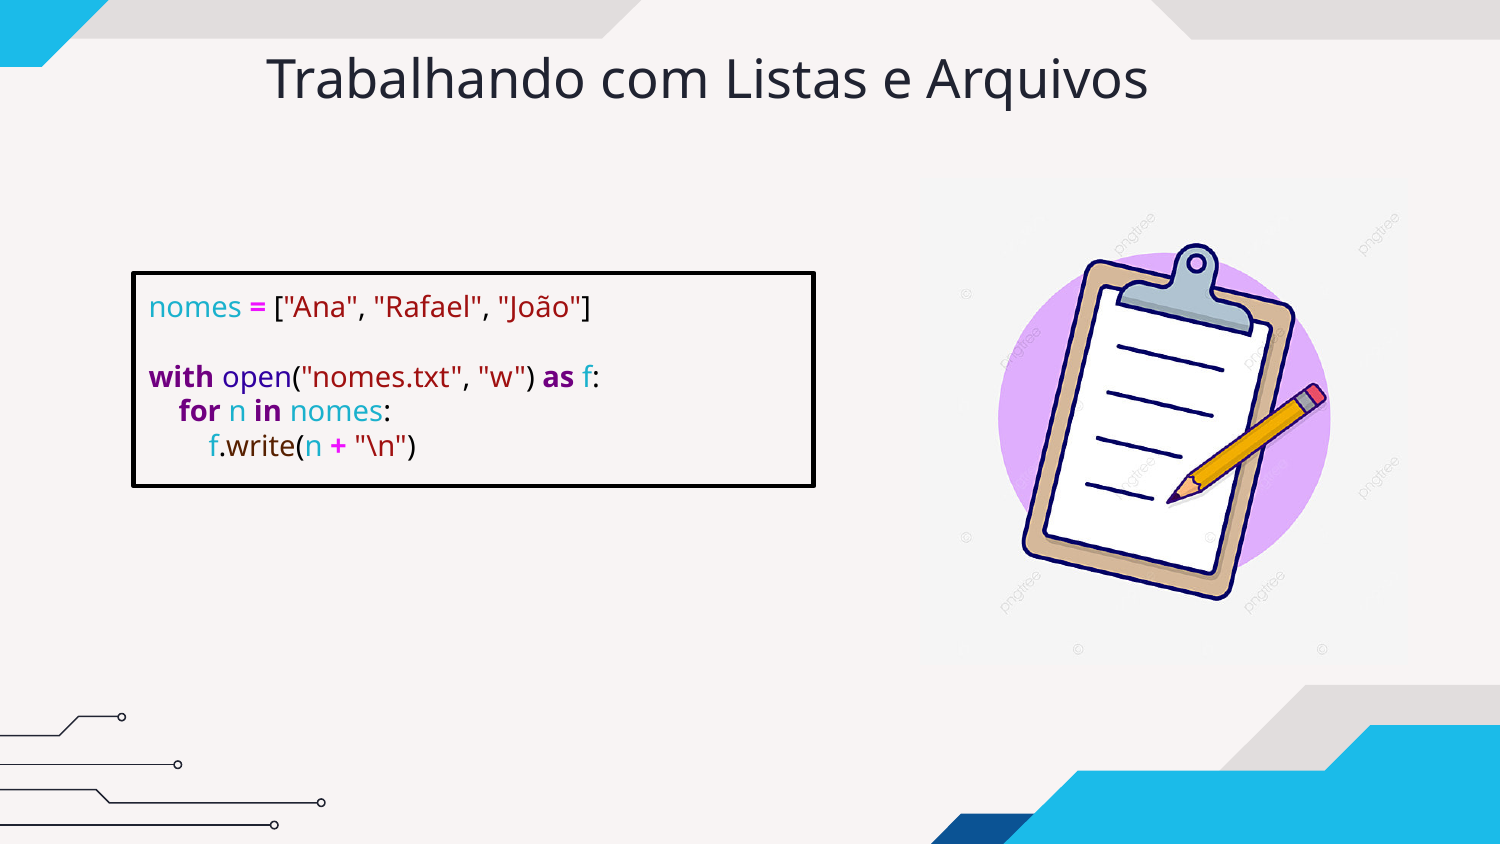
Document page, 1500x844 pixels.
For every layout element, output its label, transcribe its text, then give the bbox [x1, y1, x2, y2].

picture [920, 178, 1408, 666]
text_box nomes = ["Ana", "Rafael", "João"] with open("nomes.txt", "w") as f: for n in nomes: f.write(n + "\n") [133, 272, 814, 487]
text_box Trabalhando com Listas e Arquivos [133, 28, 1284, 124]
